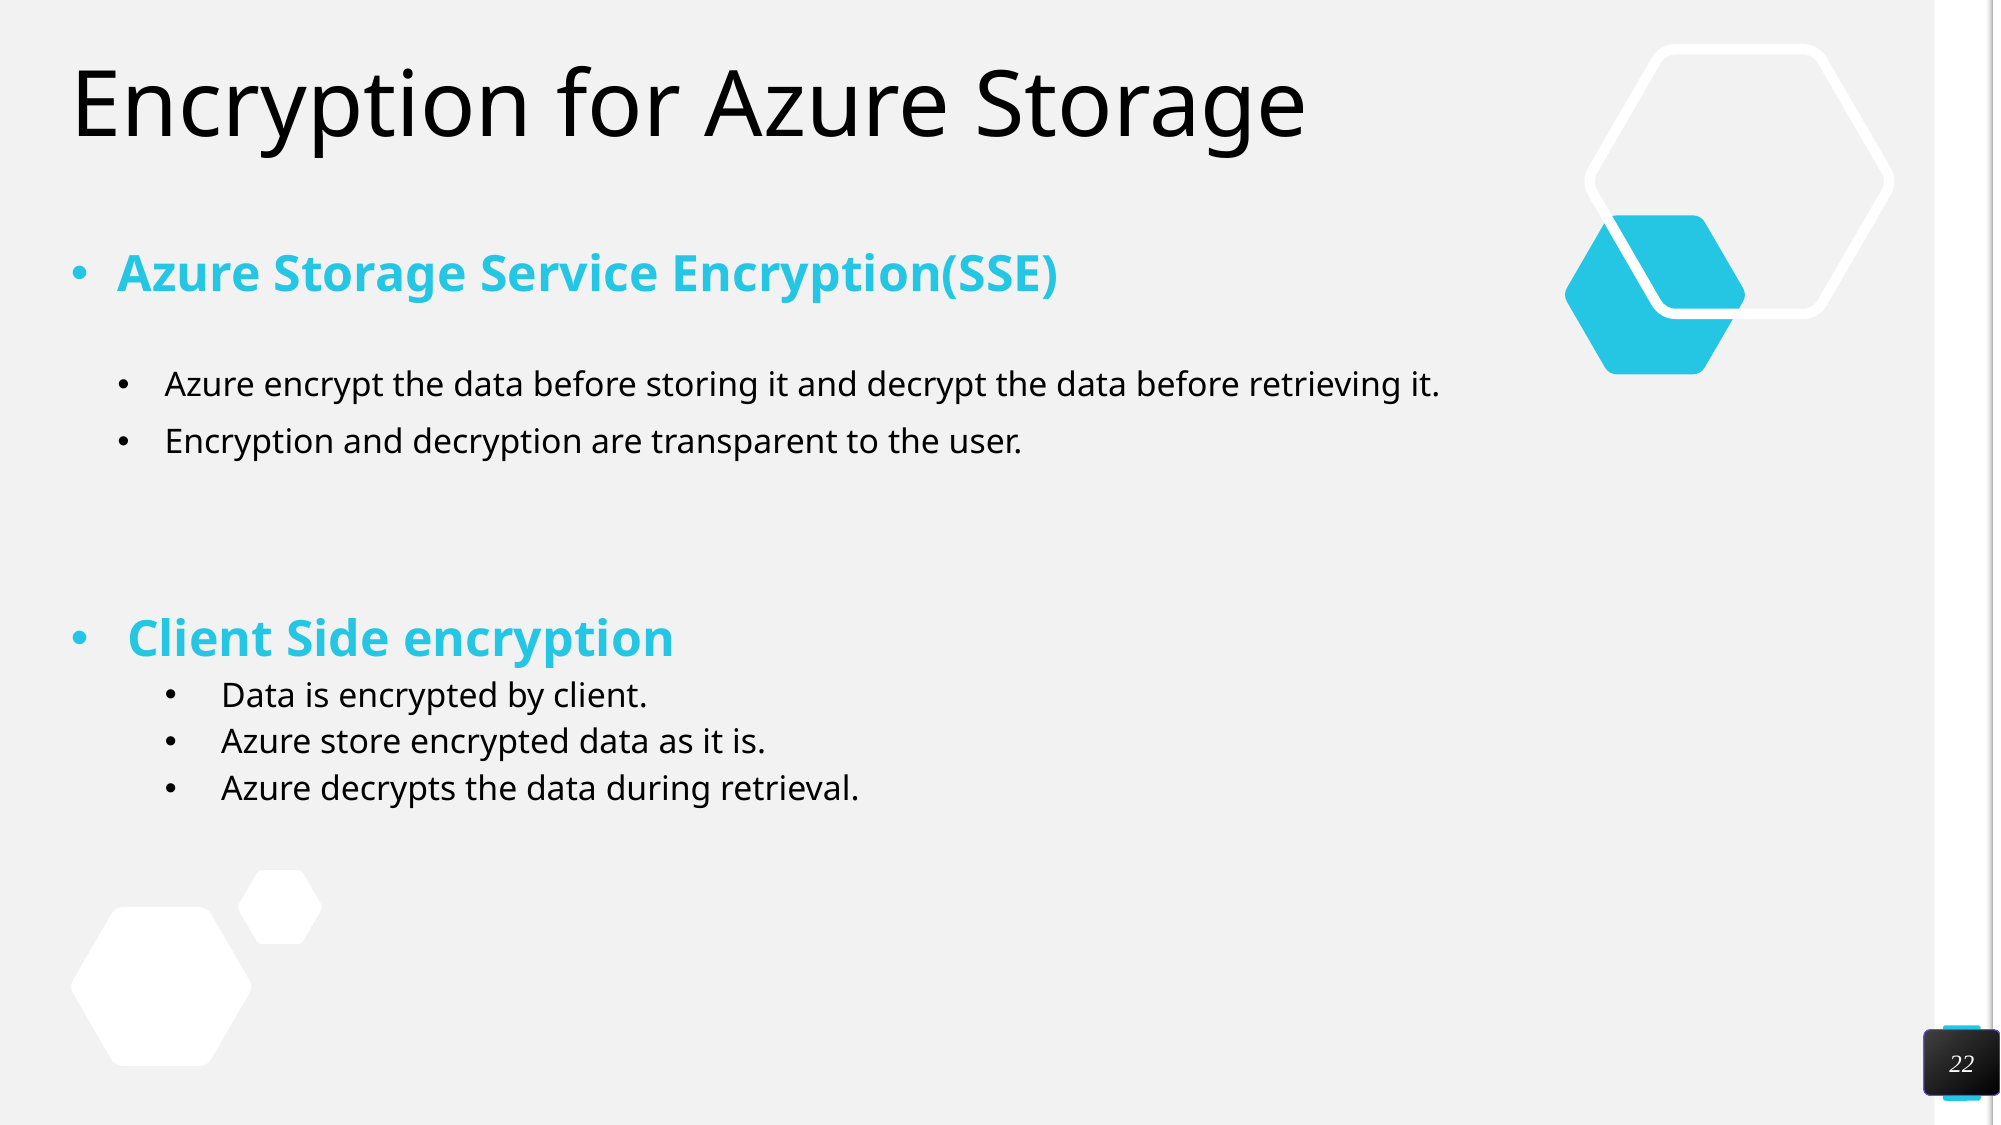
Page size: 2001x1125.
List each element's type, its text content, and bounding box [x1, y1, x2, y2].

slide_number 22 [1923, 1029, 2000, 1096]
list Azure Storage Service Encryption(SSE) Azure encrypt the data before storing it and decrypt the data before retrieving it. Encryption and decryption are transparent to the user. Client Side encryption Data is encrypted by client. Azure store encrypted data as it is. Azure decrypts the data during retrieval. [70, 248, 1930, 1016]
title Encryption for Azure Storage [70, 70, 1930, 142]
